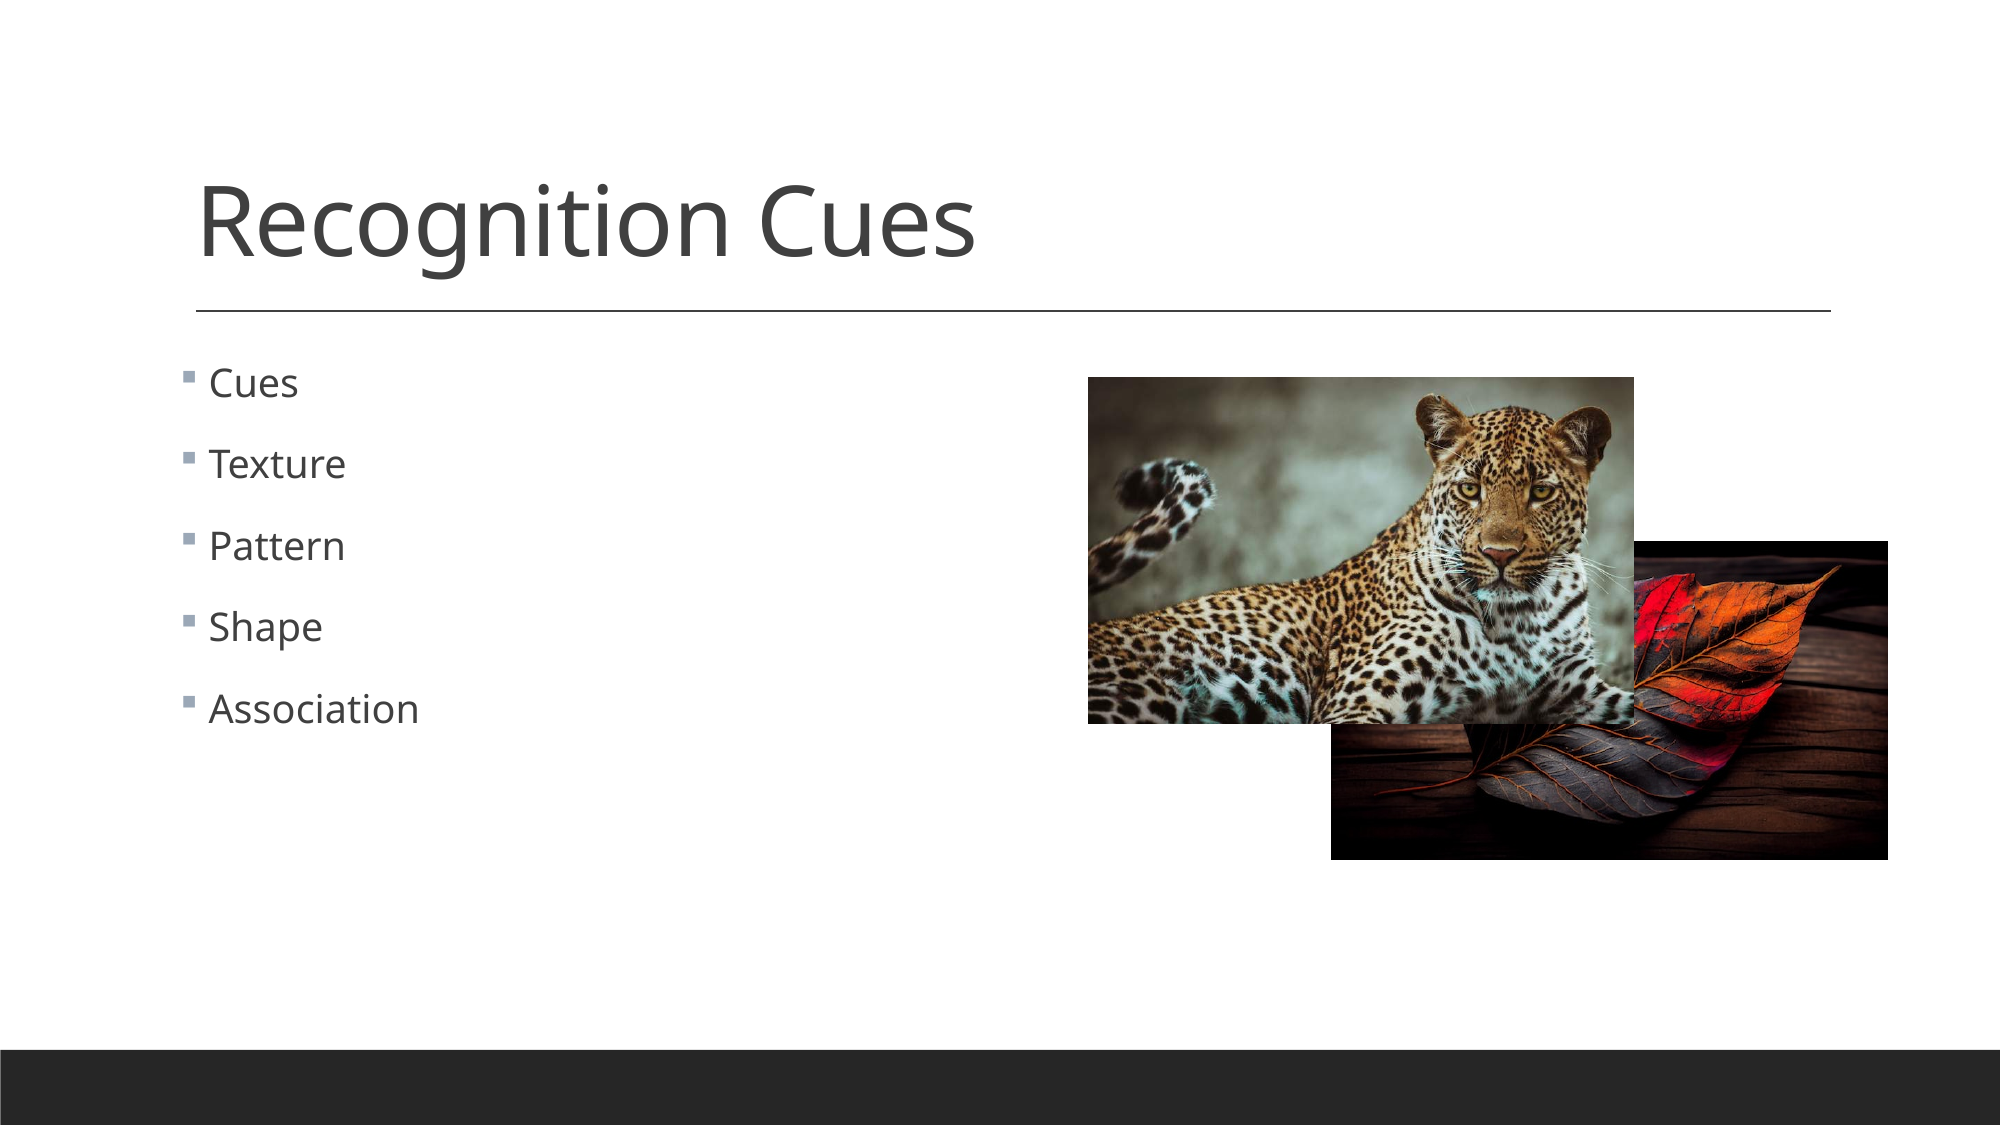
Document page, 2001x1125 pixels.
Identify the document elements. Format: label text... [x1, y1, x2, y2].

title Recognition Cues [180, 47, 1830, 285]
picture [1087, 376, 1888, 860]
list Cues Texture Pattern Shape Association [180, 345, 1830, 963]
